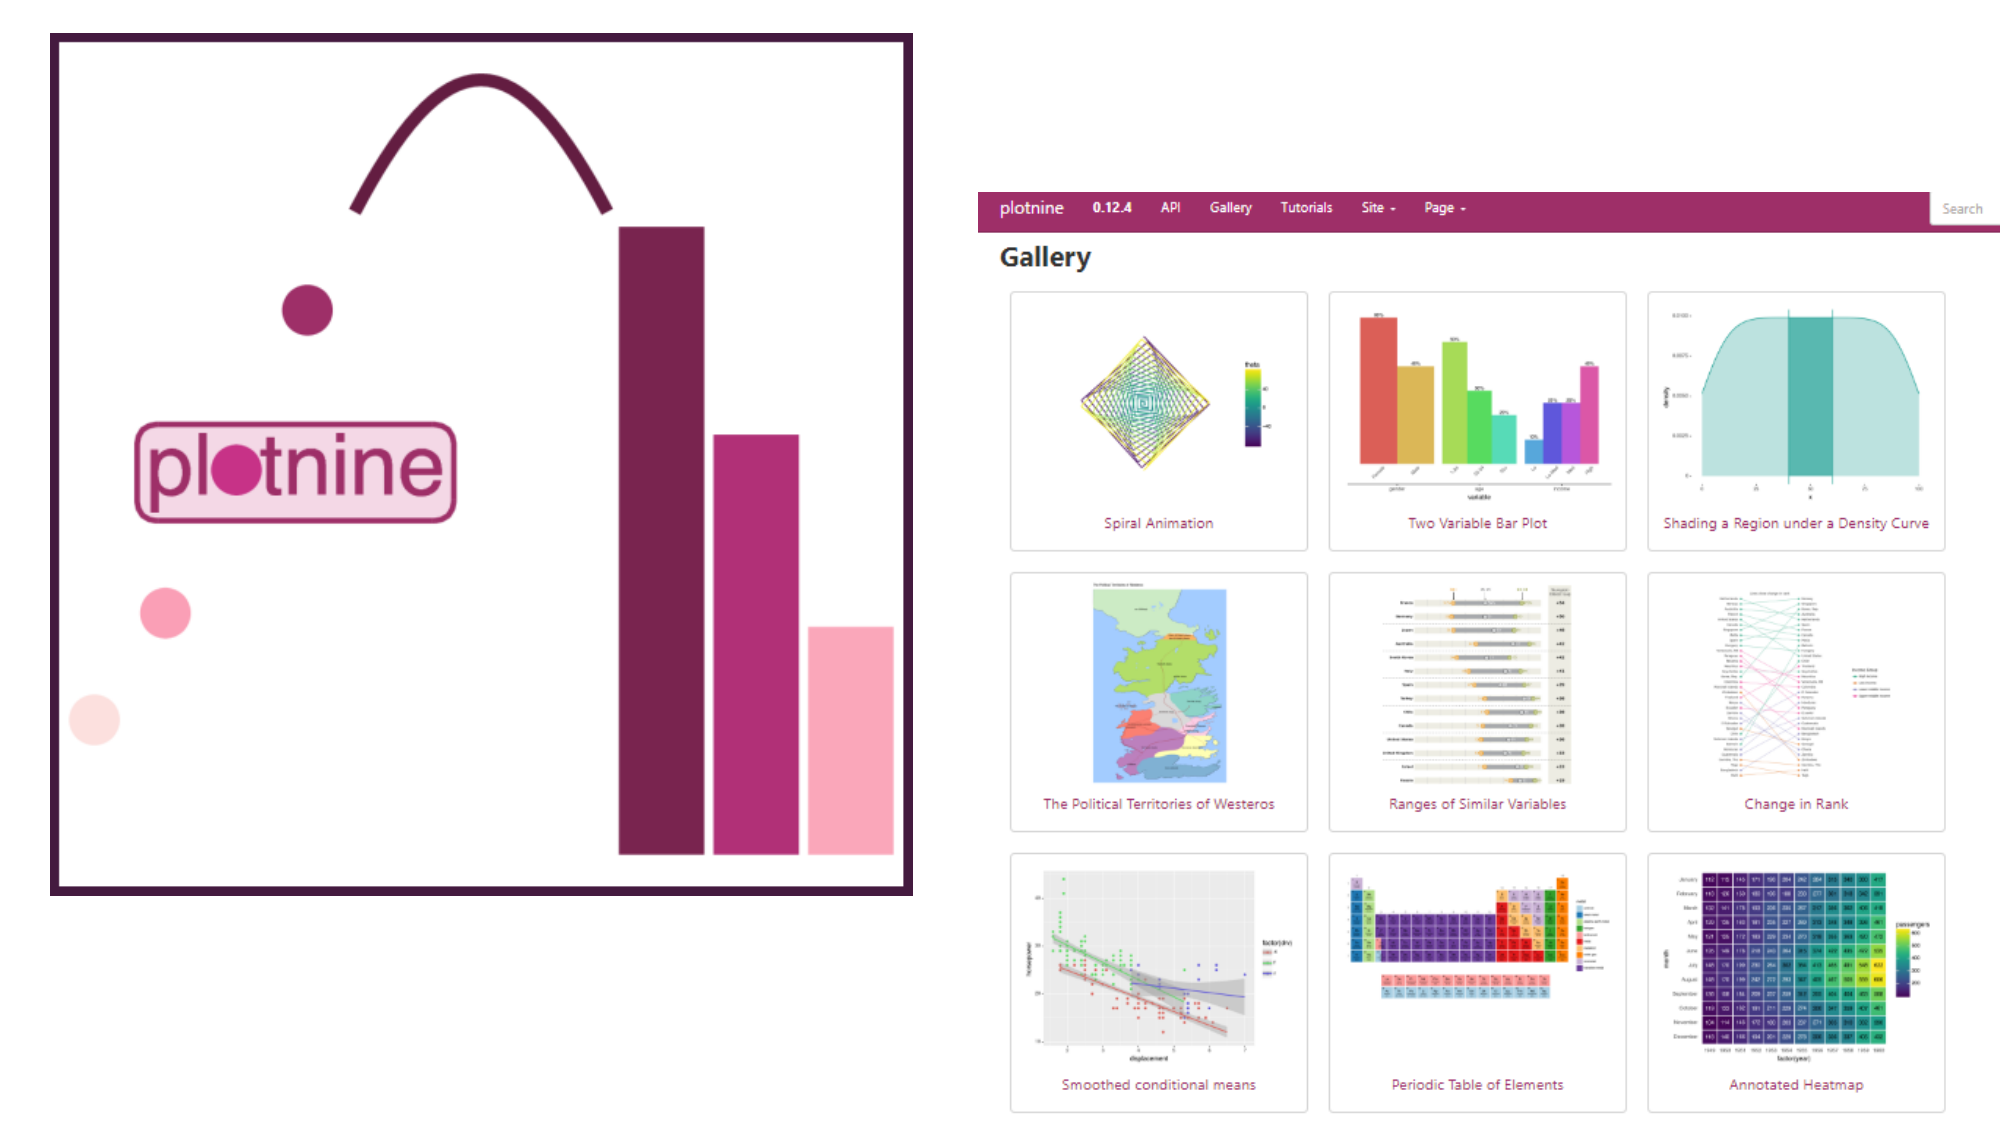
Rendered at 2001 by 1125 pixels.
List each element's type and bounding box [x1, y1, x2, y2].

picture [49, 33, 913, 896]
picture [978, 192, 2000, 1125]
